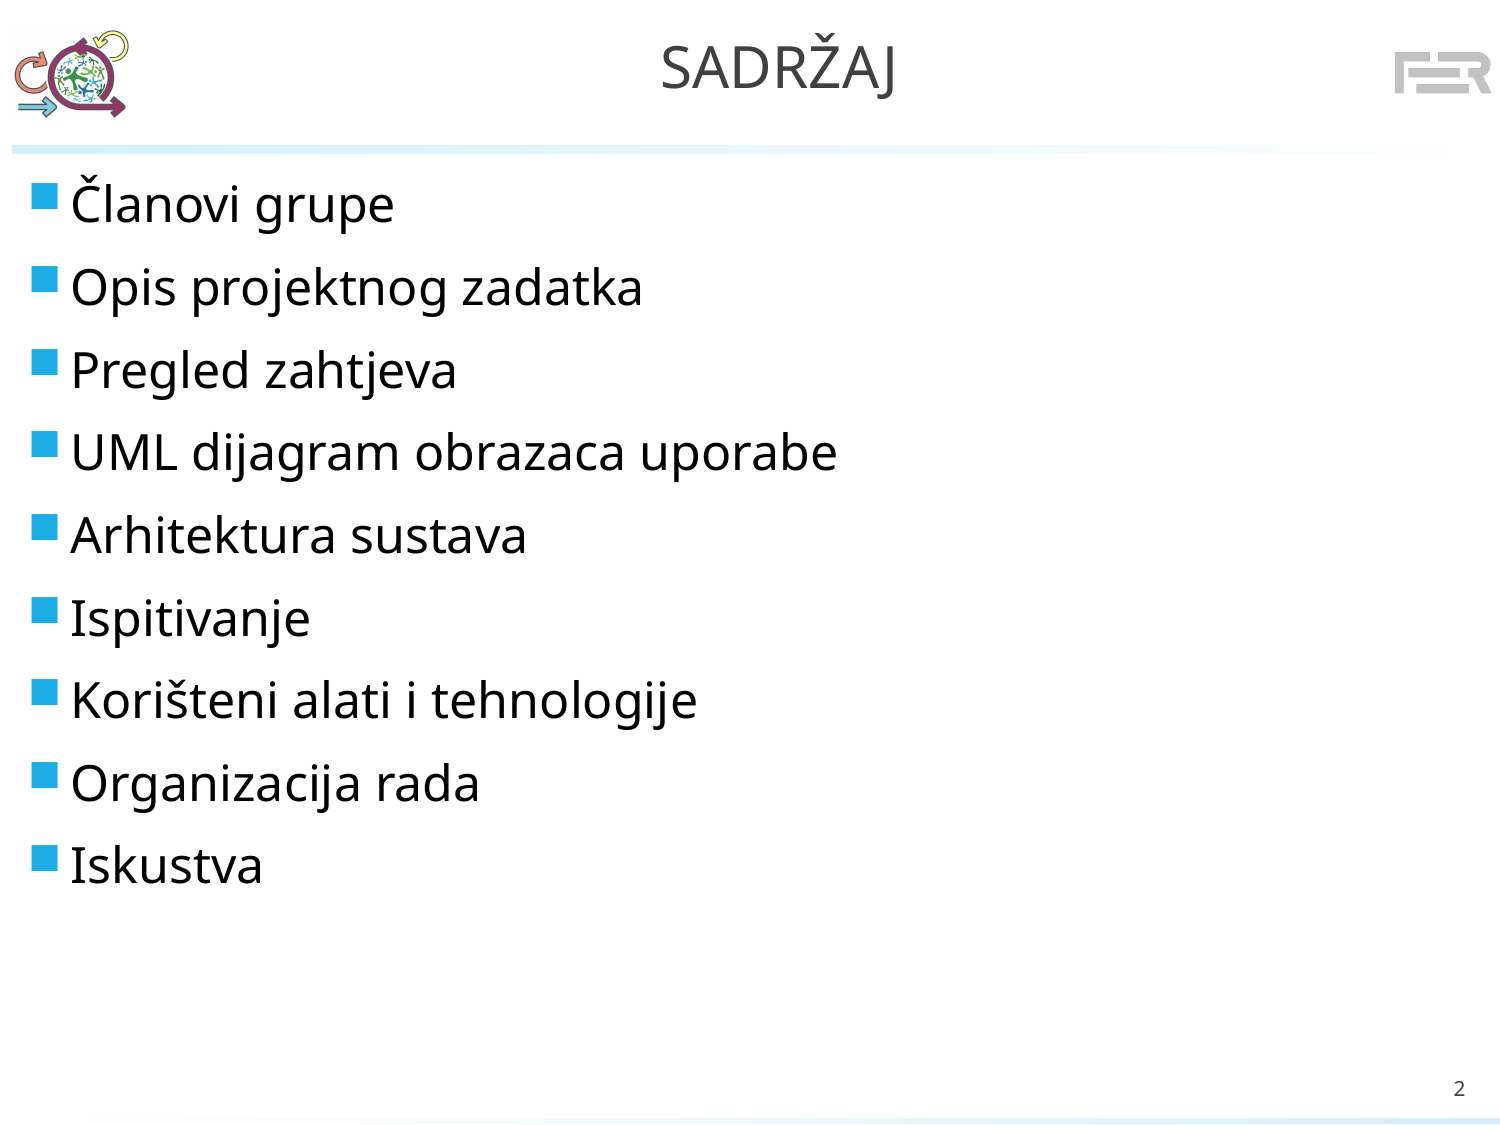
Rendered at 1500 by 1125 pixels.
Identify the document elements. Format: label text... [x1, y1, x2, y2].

title Sadržaj [129, 0, 1430, 134]
list Članovi grupe Opis projektnog zadatka Pregled zahtjeva UML dijagram obrazaca uporabe Arhitektura sustava Ispitivanje Korišteni alati i tehnologije Organizacija rada Iskustva [11, 159, 1489, 1046]
slide_number 2 [1402, 1066, 1481, 1114]
picture [13, 28, 129, 118]
